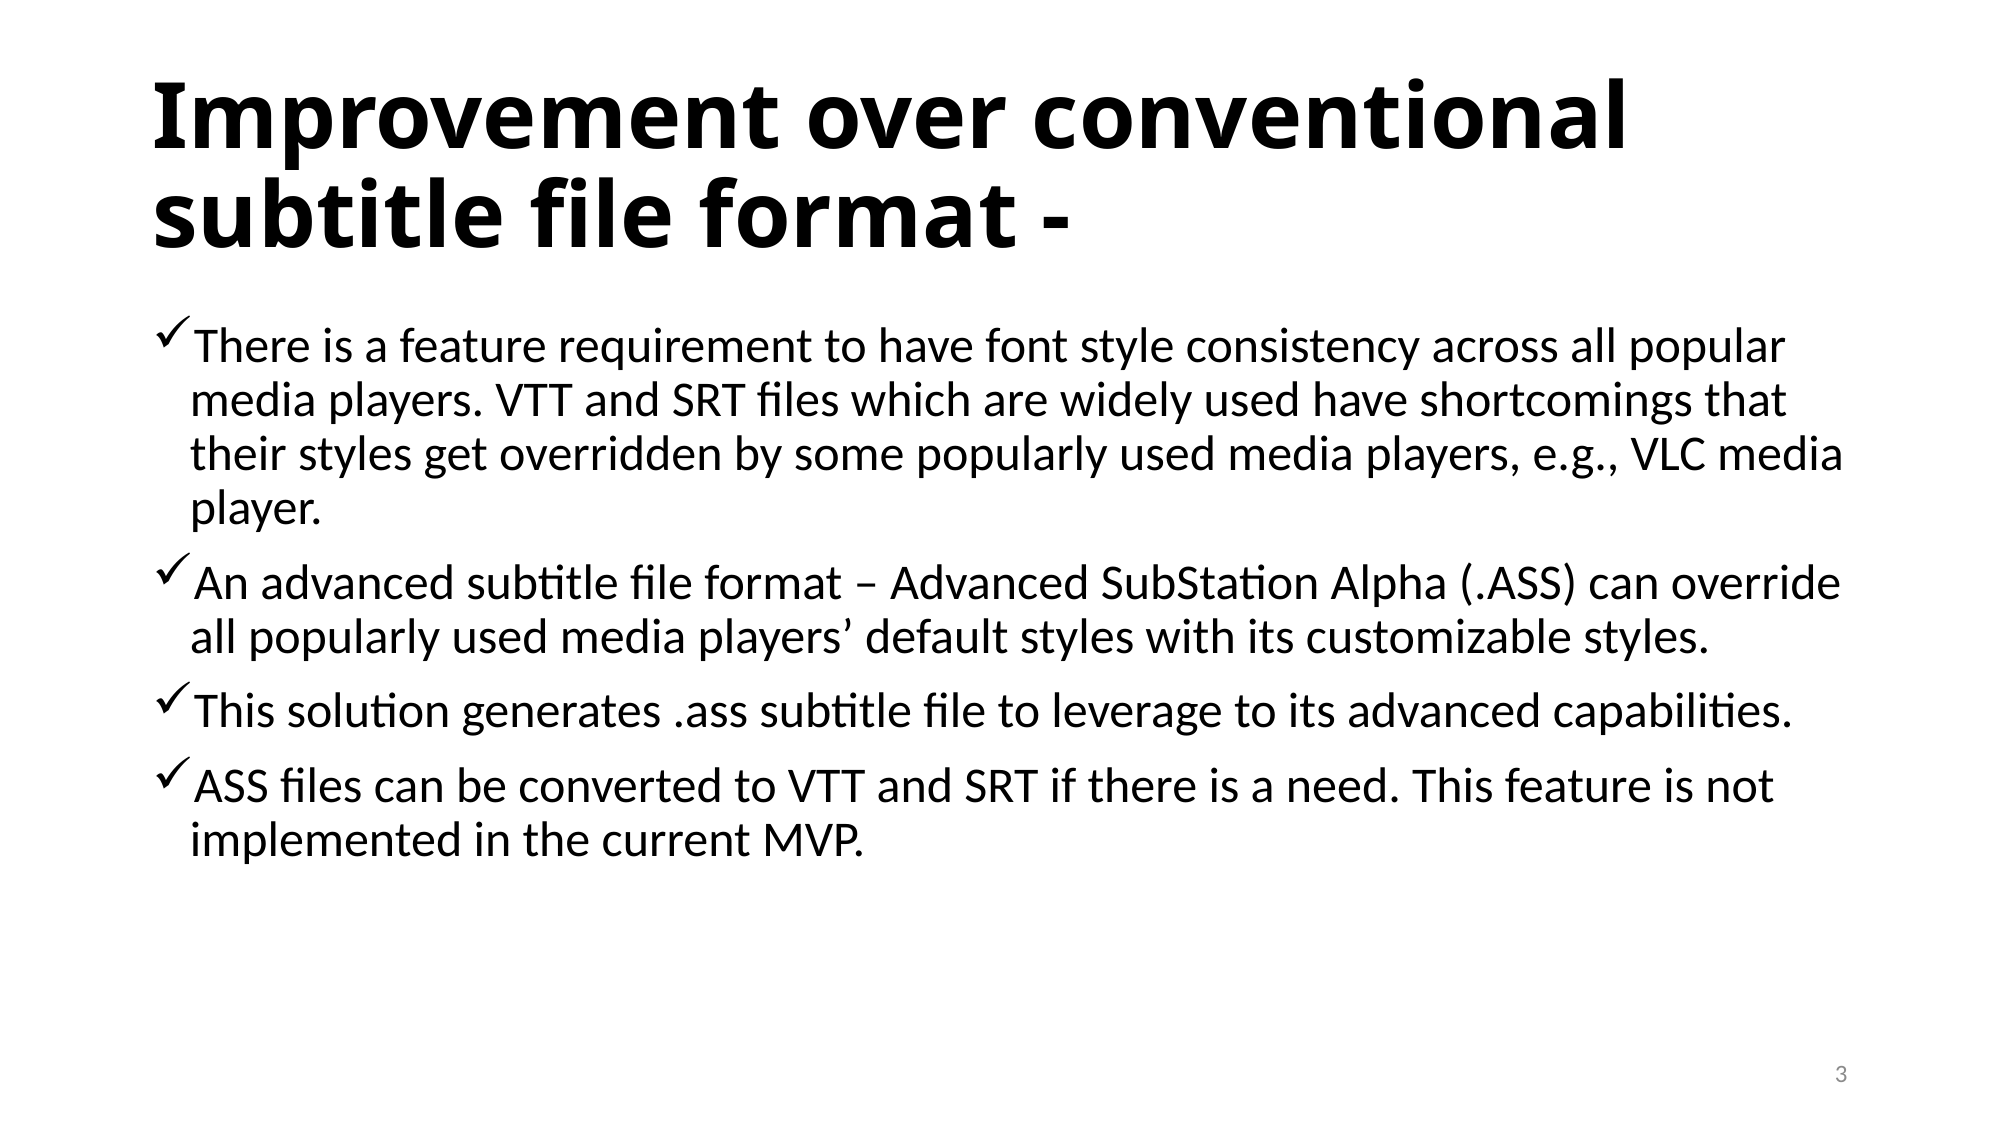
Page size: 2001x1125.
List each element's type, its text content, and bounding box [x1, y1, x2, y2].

slide_number 3 [1412, 1042, 1863, 1103]
list There is a feature requirement to have font style consistency across all popular media players. VTT and SRT files which are widely used have shortcomings that their styles get overridden by some popularly used media players, e.g., VLC media player. An advanced subtitle file format – Advanced SubStation Alpha (.ASS) can override all popularly used media players’ default styles with its customizable styles. This solution generates .ass subtitle file to leverage to its advanced capabilities. ASS files can be converted to VTT and SRT if there is a need. This feature is not implemented in the current MVP. [137, 248, 1863, 1014]
title Improvement over conventional subtitle file format - [137, 59, 1863, 248]
